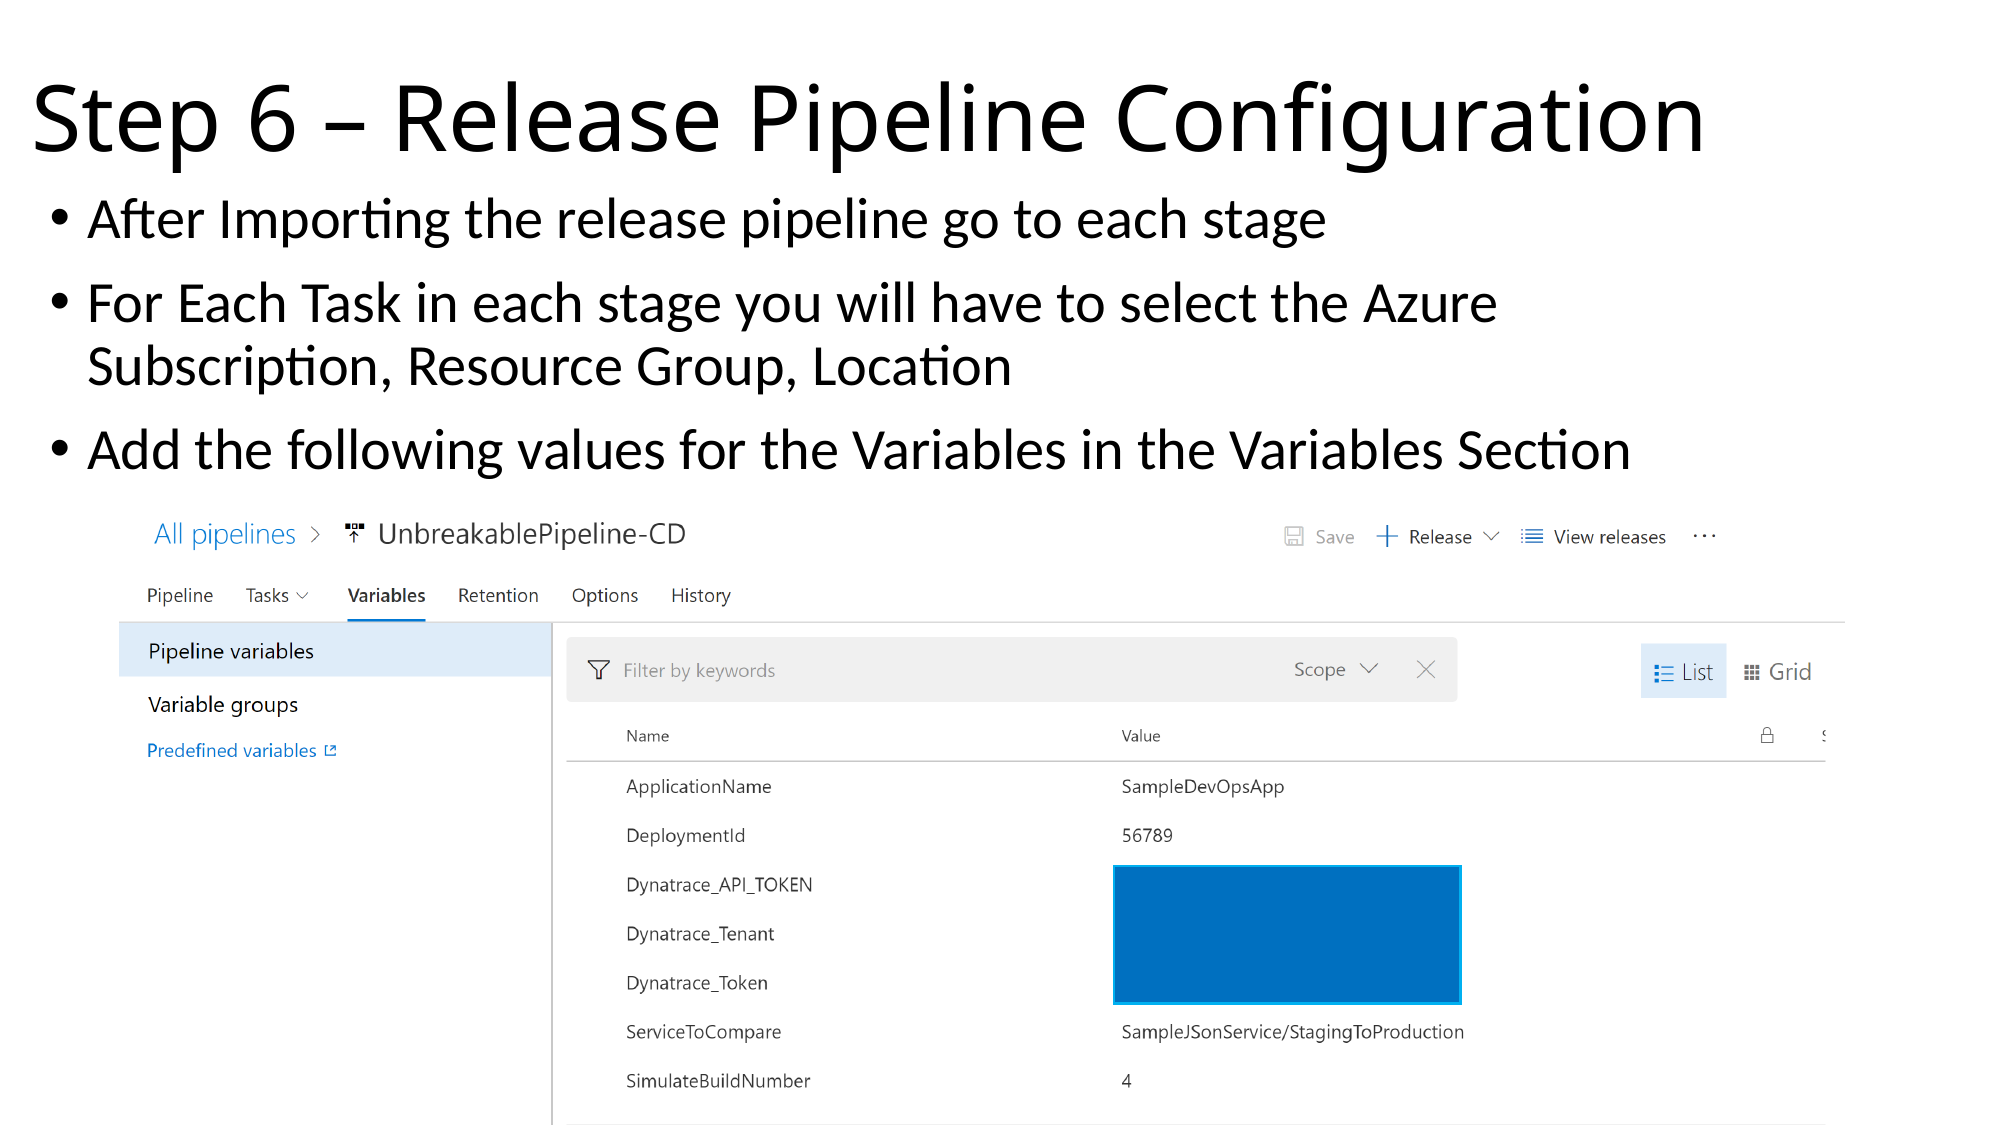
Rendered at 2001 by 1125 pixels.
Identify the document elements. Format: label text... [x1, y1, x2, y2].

title Step 6 – Release Pipeline Configuration [16, 12, 1742, 231]
picture [119, 508, 1845, 1125]
list After Importing the release pipeline go to each stage For Each Task in each stage you will have to select the Azure Subscription, Resource Group, Location Add the following values for the Variables in the Variables Section [34, 181, 1760, 895]
